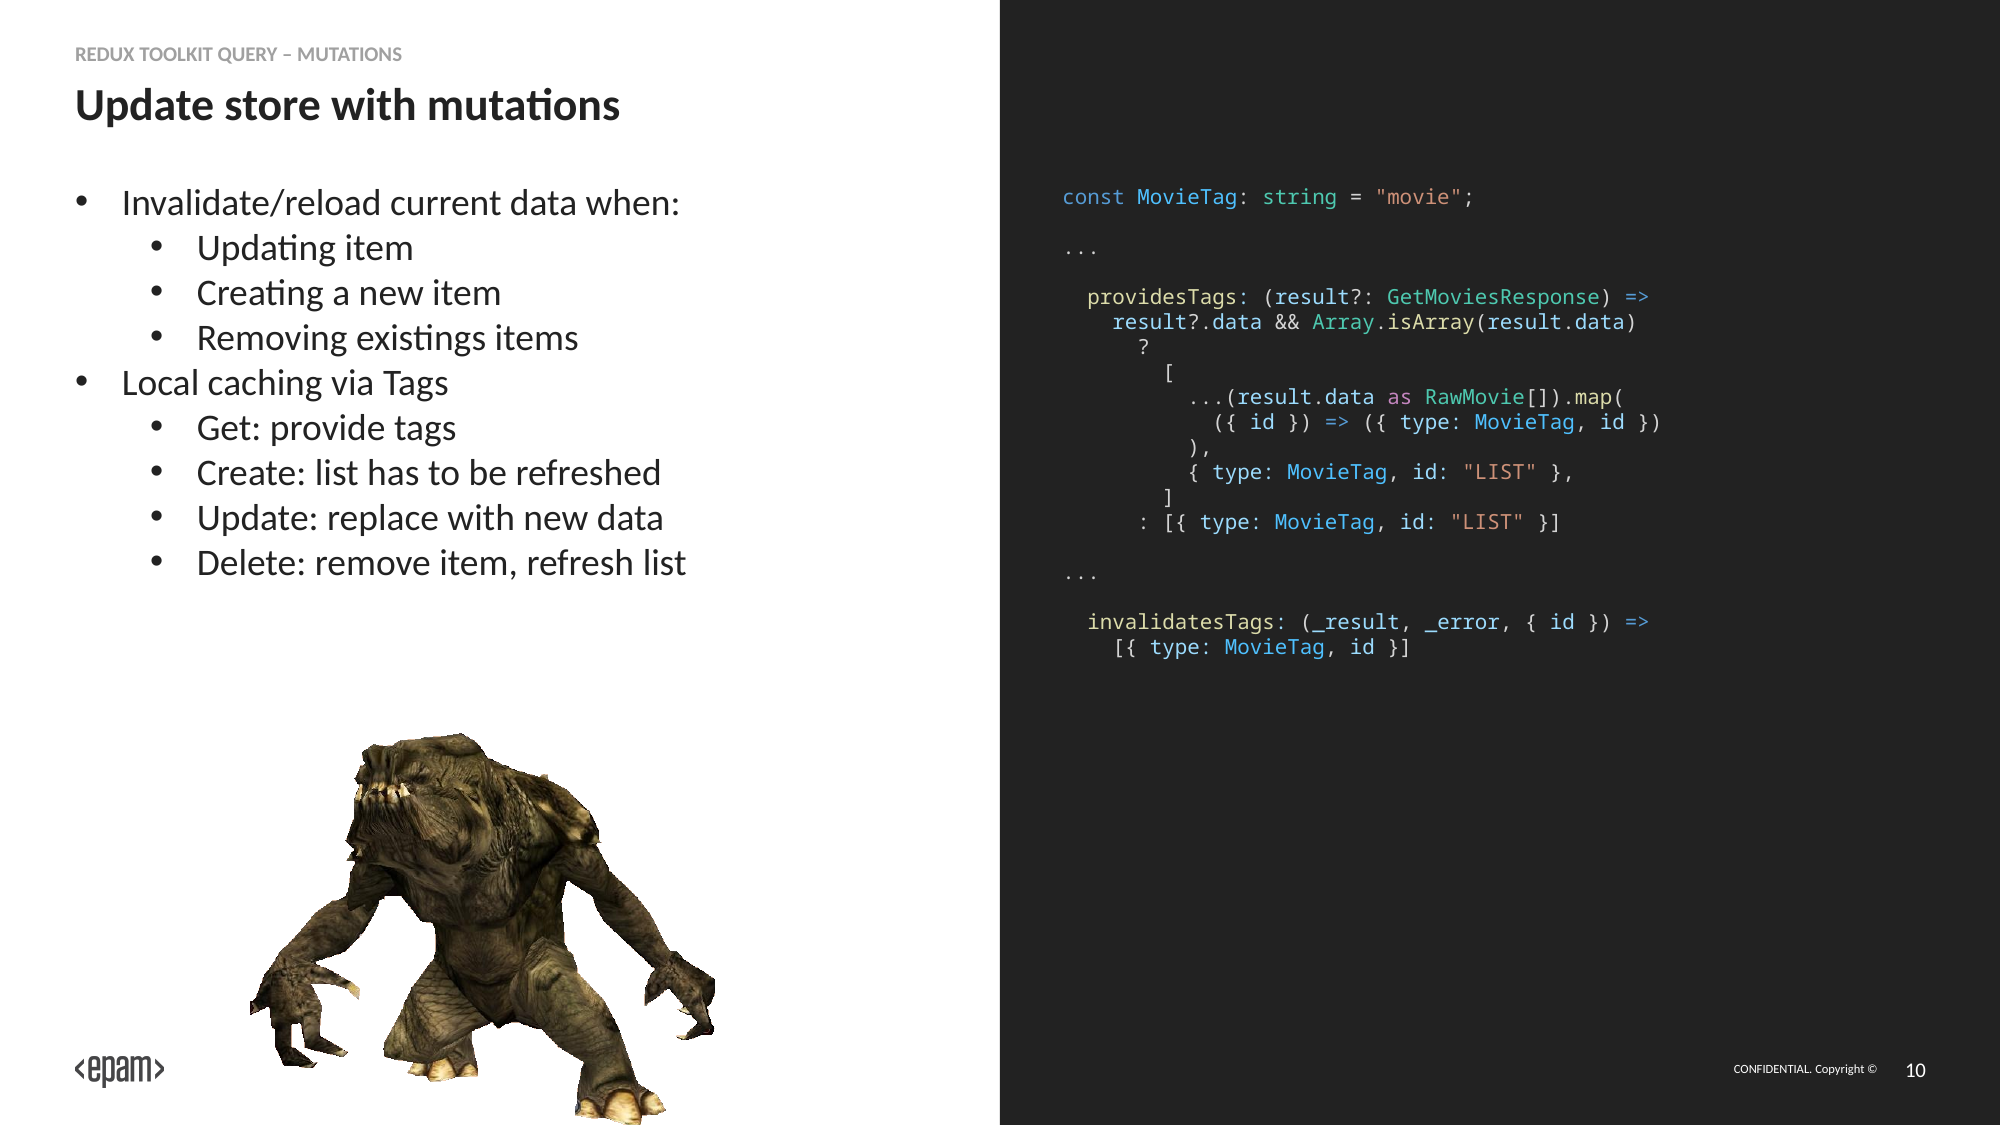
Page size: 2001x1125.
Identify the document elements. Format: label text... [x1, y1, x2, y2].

list Redux Toolkit Query – mutations [75, 37, 668, 75]
picture [250, 733, 715, 1125]
picture [75, 1056, 164, 1088]
text_box Invalidate/reload current data when: Updating item Creating a new item Removing existings items Local caching via Tags Get: provide tags Create: list has to be refreshed Update: replace with new data Delete: remove item, refresh list [74, 177, 953, 583]
text_box const MovieTag: string = "movie"; ... providesTags: (result?: GetMoviesResponse) => result?.data && Array.isArray(result.data) ? [ ...(result.data as RawMovie[]).map( ({ id }) => ({ type: MovieTag, id }) ), { type: MovieTag, id: "LIST" }, ] : [{ type: MovieTag, id: "LIST" }] ... invalidatesTags: (_result, _error, { id }) => [{ type: MovieTag, id }] [1047, 176, 1925, 666]
title Update store with mutations [75, 75, 862, 150]
